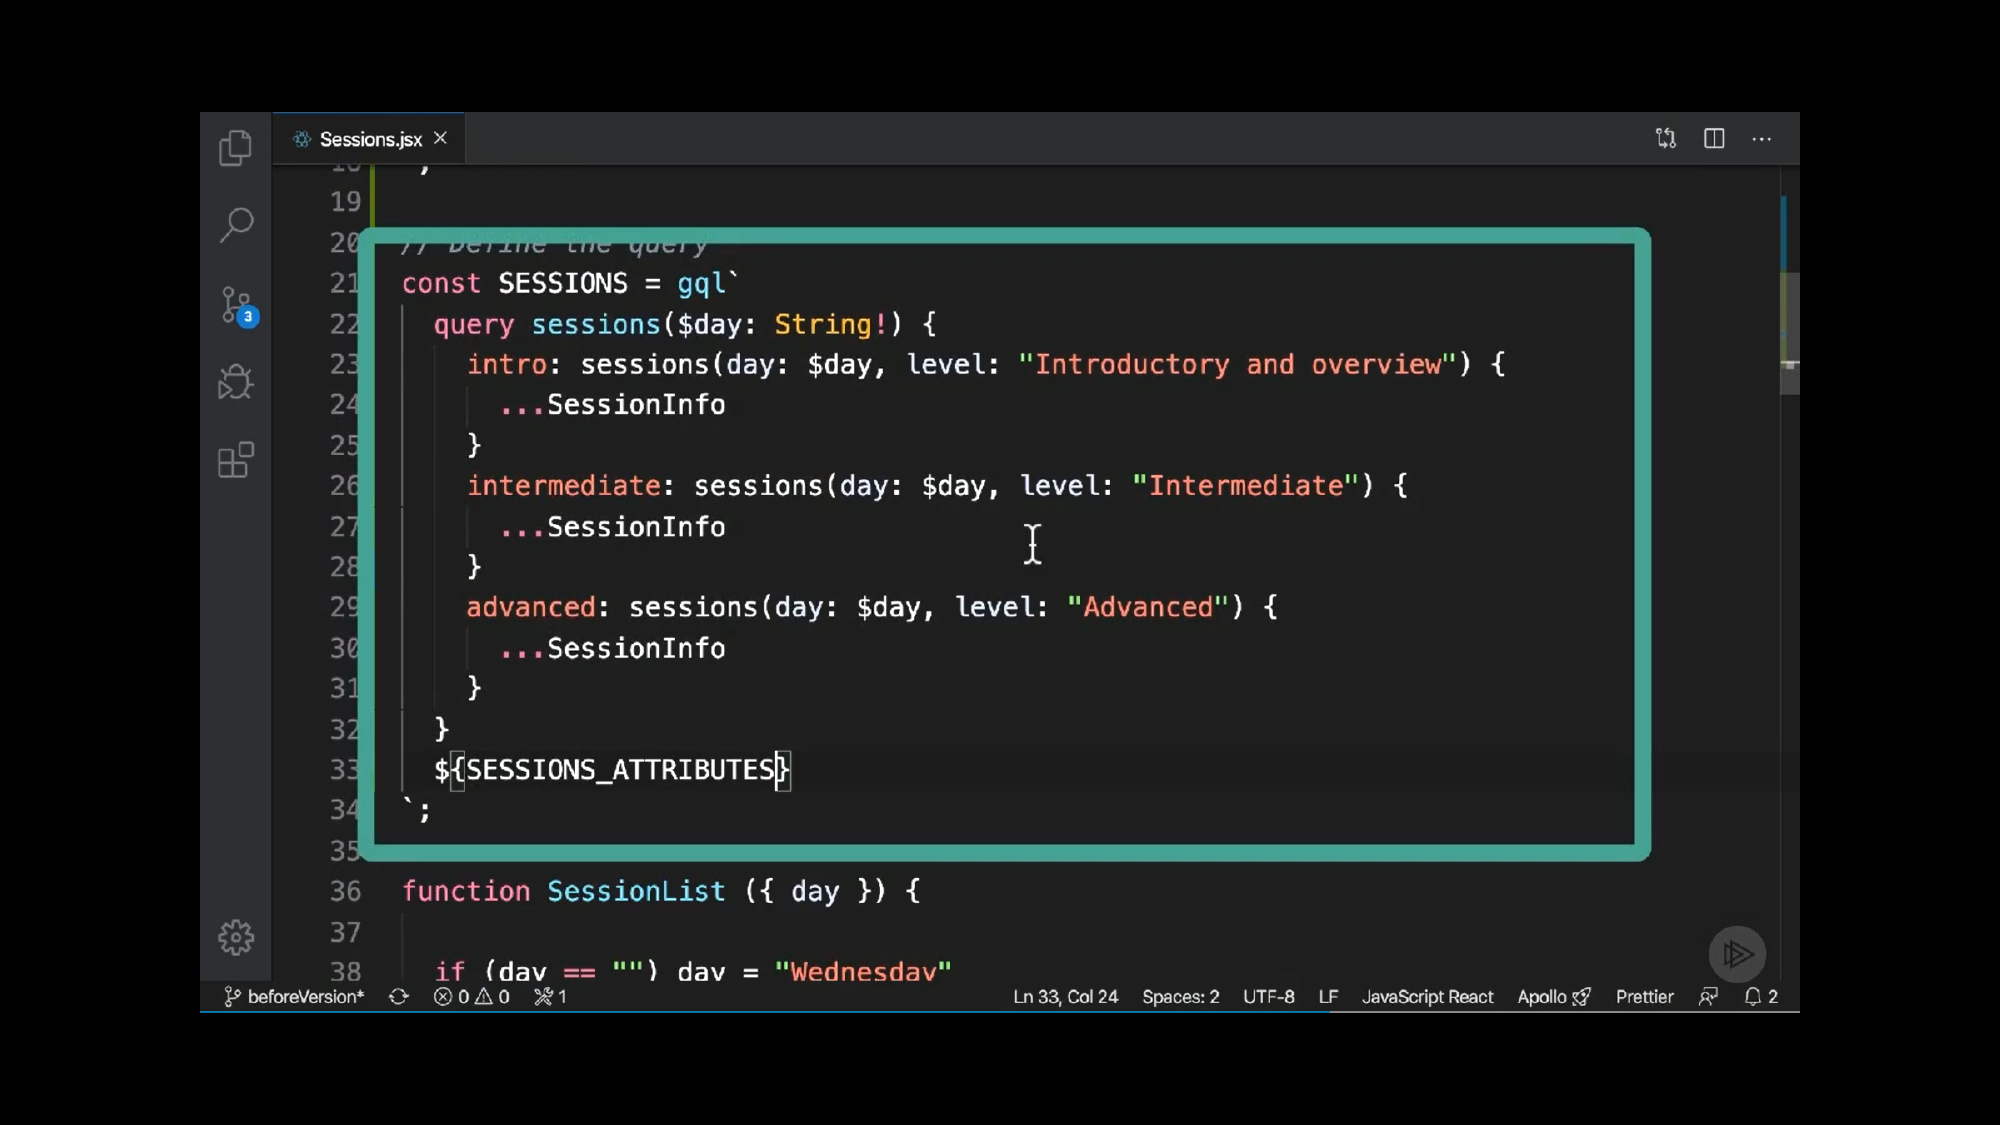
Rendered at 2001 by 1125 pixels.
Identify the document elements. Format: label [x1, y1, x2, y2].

picture [199, 112, 1800, 1013]
